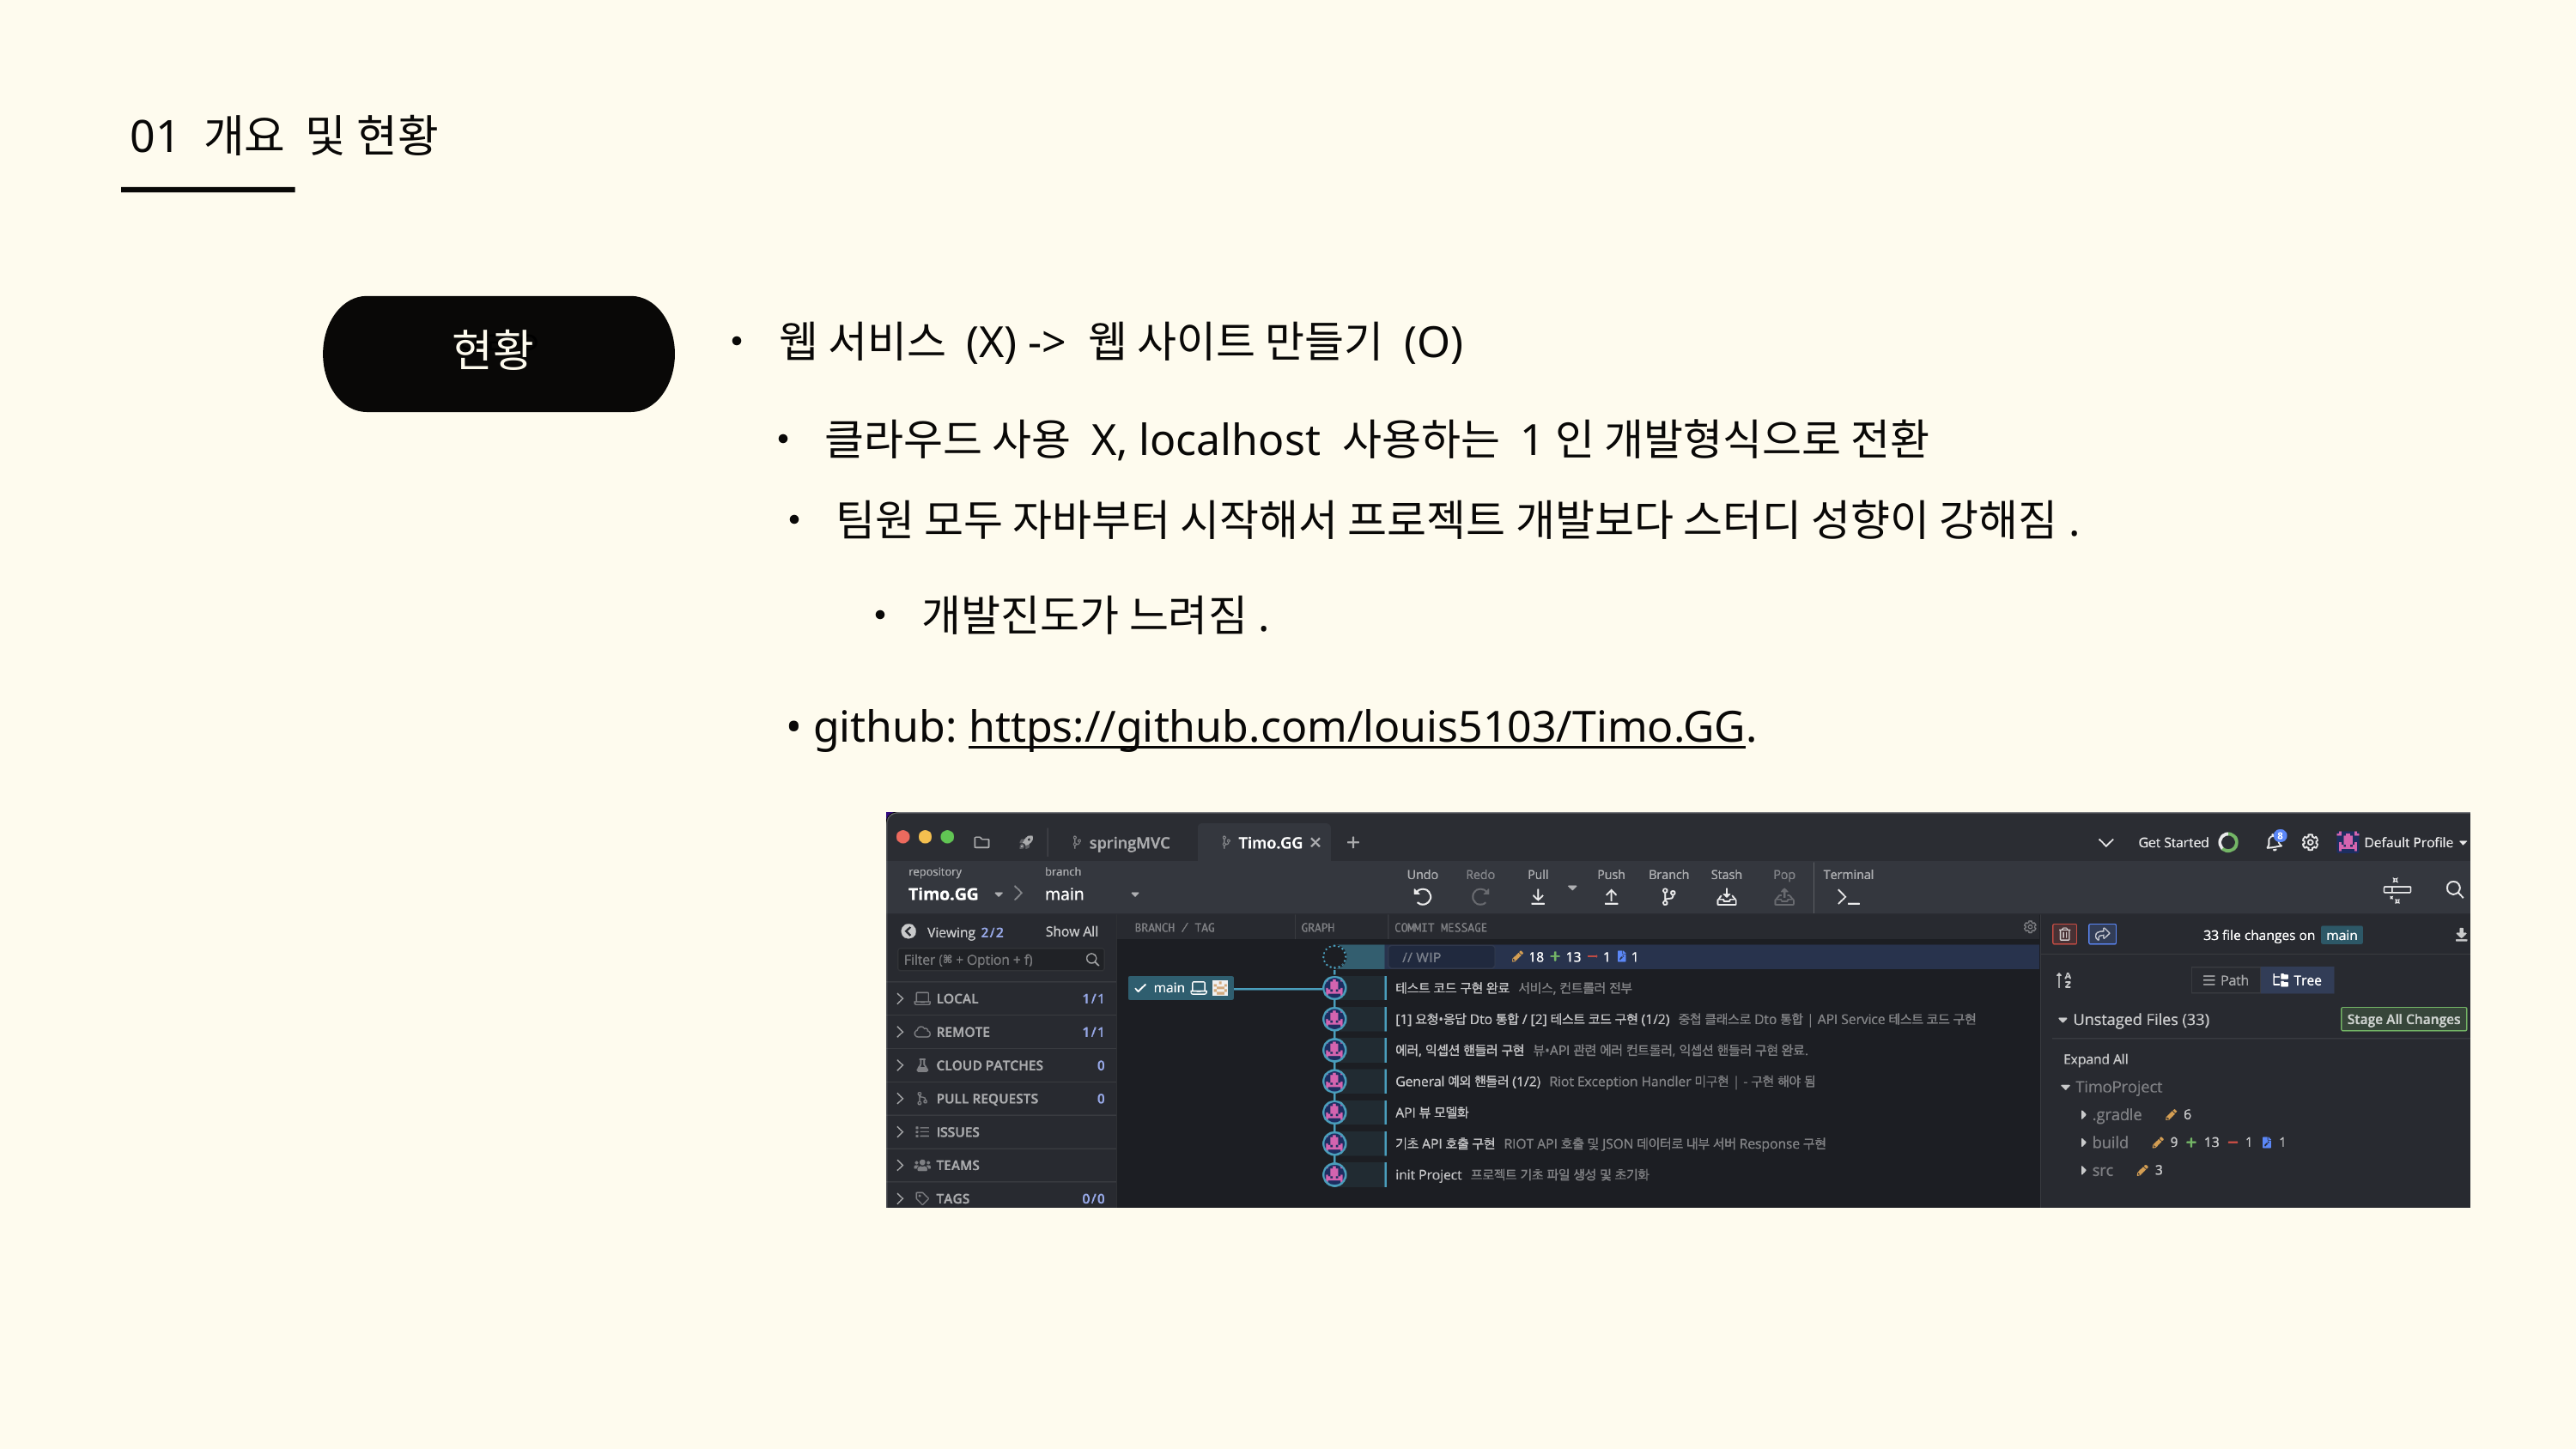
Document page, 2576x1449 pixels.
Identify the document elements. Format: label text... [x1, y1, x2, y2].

text_box • 클라우드 사용 X, localhost 사용하는 1인 개발형식으로 전환 [737, 412, 1955, 567]
text_box • 팀원 모두 자바부터 시작해서 프로젝트 개발보다 스터디 성향이 강해짐. [738, 494, 2116, 649]
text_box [322, 271, 676, 413]
text_box 01 개요 및 현황 [130, 107, 444, 161]
picture [886, 812, 2471, 1208]
text_box • 개발진도가 느려짐. [375, 588, 1753, 743]
text_box • 웹 서비스 (X) -> 웹 사이트 만들기 (O) [677, 314, 1534, 418]
text_box • github: https://github.com/louis5103/Timo.GG. [583, 699, 1961, 913]
